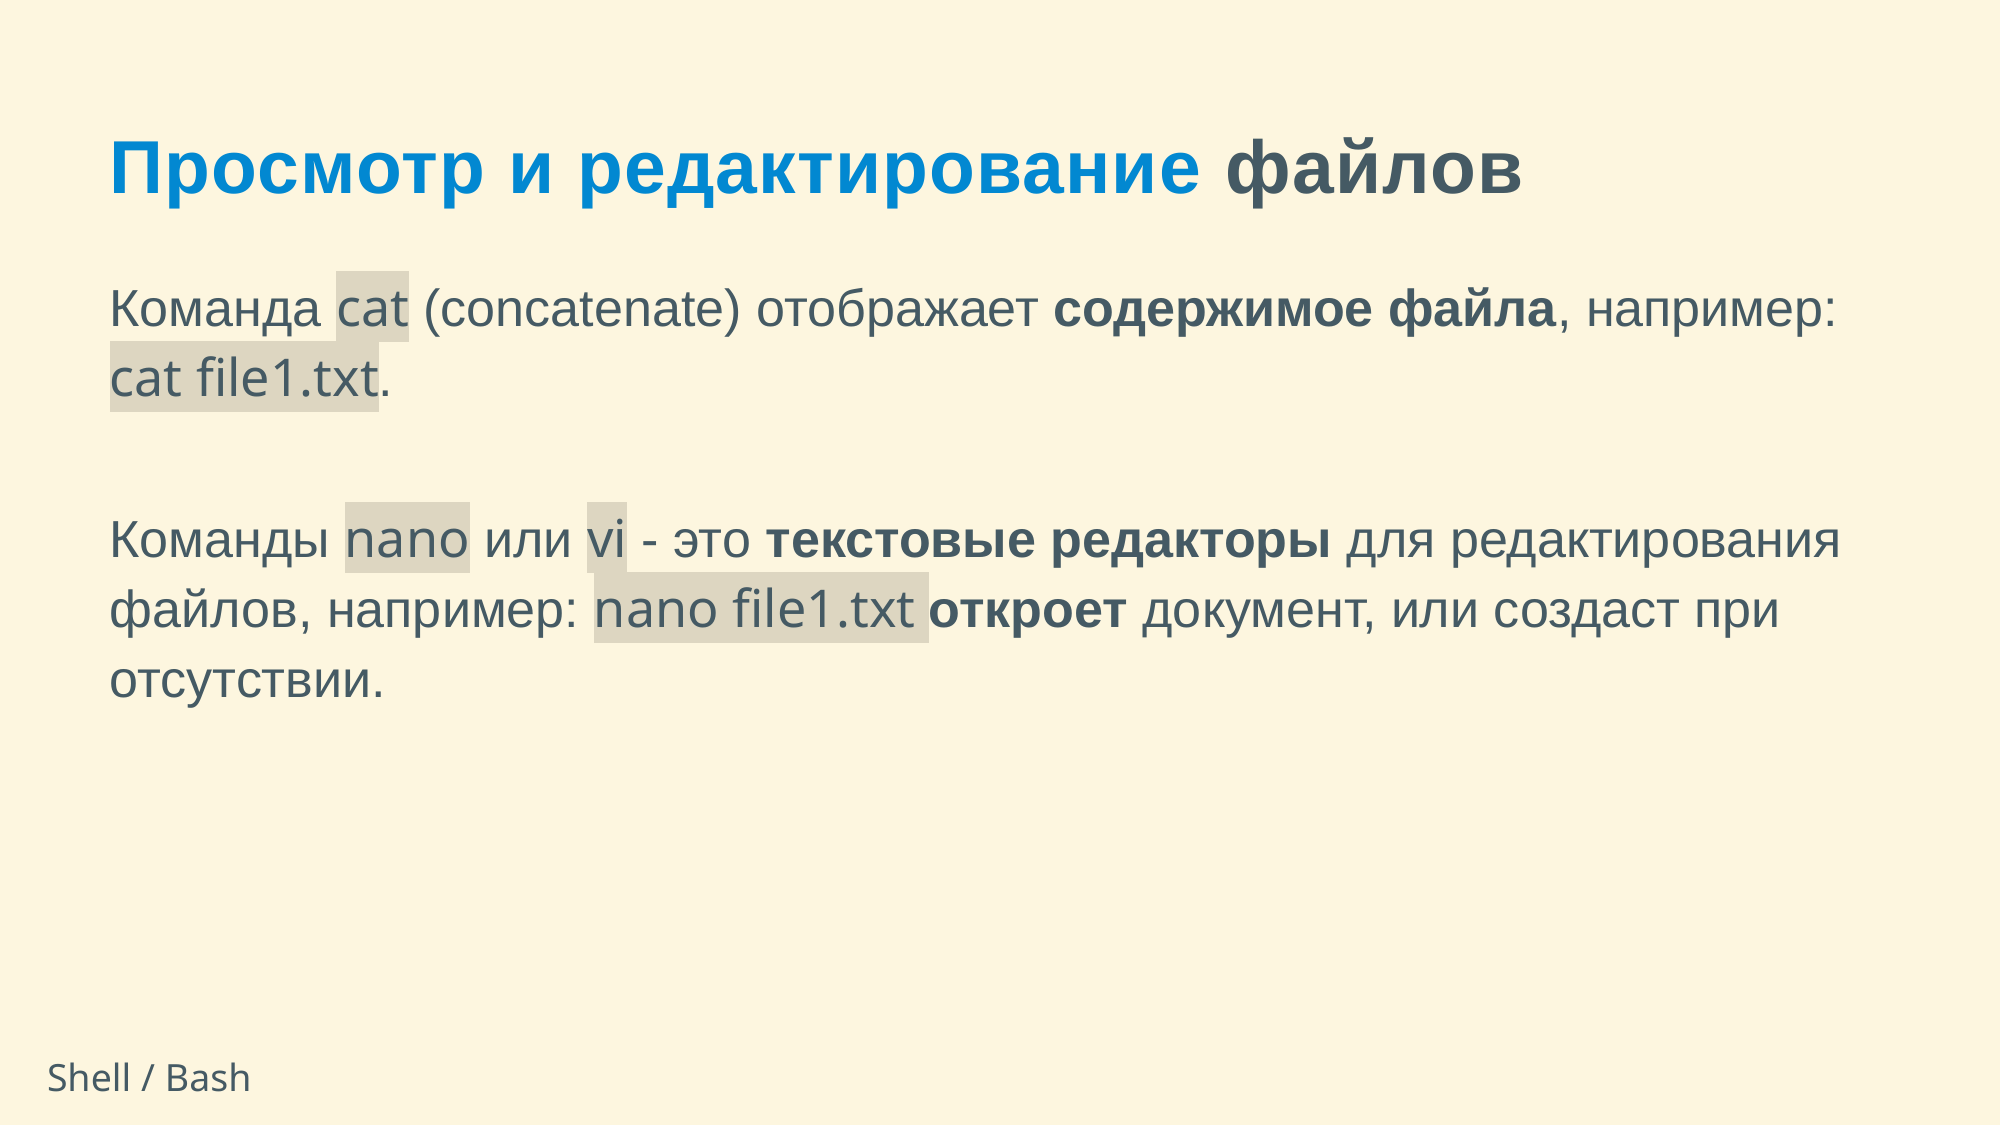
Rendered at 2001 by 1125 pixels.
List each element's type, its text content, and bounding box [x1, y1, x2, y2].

list Shell / Bash [32, 1040, 433, 1100]
list Просмотр и редактирование файлов [95, 111, 1905, 218]
list Команда cat (concatenate) отображает содержимое файла, например: cat file1.txt. Команды nano или vi - это текстовые редакторы для редактирования файлов, например: nano file1.txt откроет документ, или создаст при отсутствии. [95, 260, 1905, 719]
